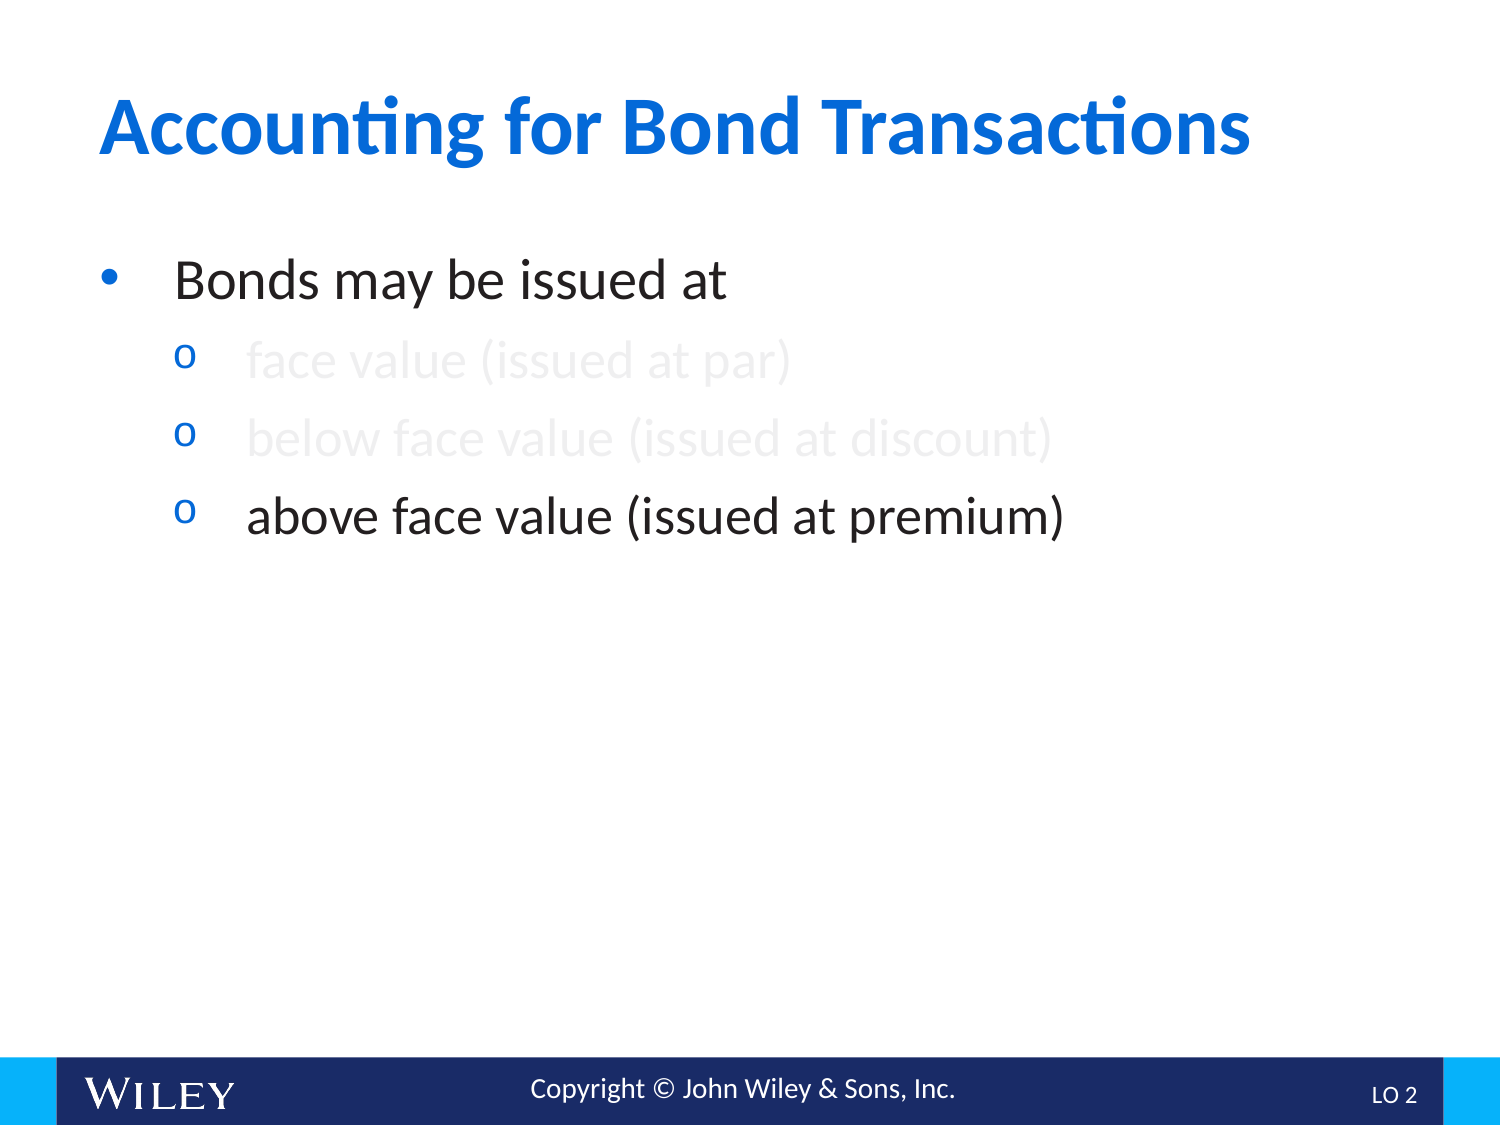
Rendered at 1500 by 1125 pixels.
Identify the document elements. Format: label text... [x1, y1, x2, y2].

list L O 2 [1309, 1065, 1433, 1125]
list Bonds may be issued at face value (issued at par) below face value (issued at discount) above face value (issued at premium) [84, 233, 1416, 1048]
title Accounting for Bond Transactions [84, 75, 1416, 215]
